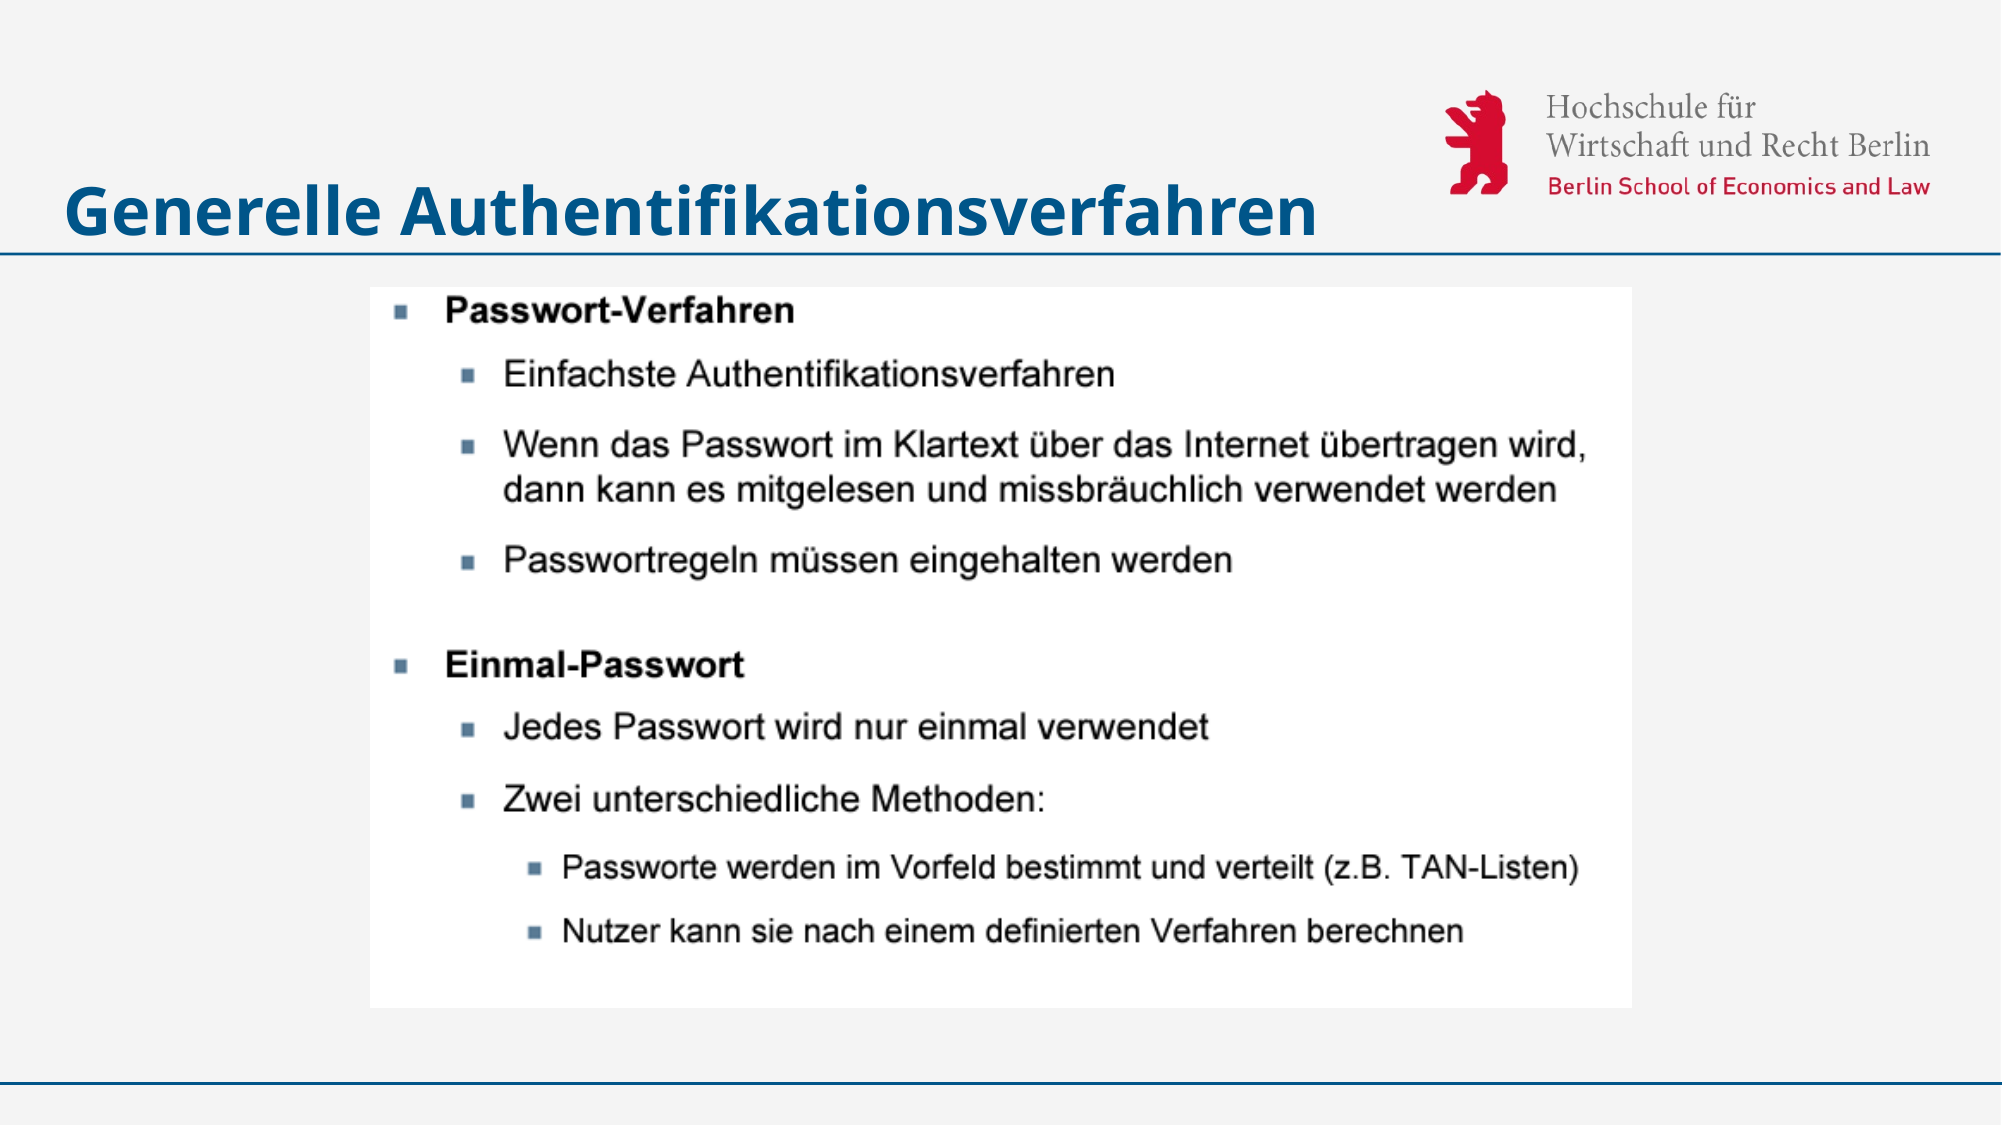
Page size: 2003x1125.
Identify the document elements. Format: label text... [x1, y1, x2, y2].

picture [370, 287, 1632, 1009]
title Generelle Authentifikationsverfahren [63, 169, 1421, 412]
picture [1434, 87, 1937, 203]
